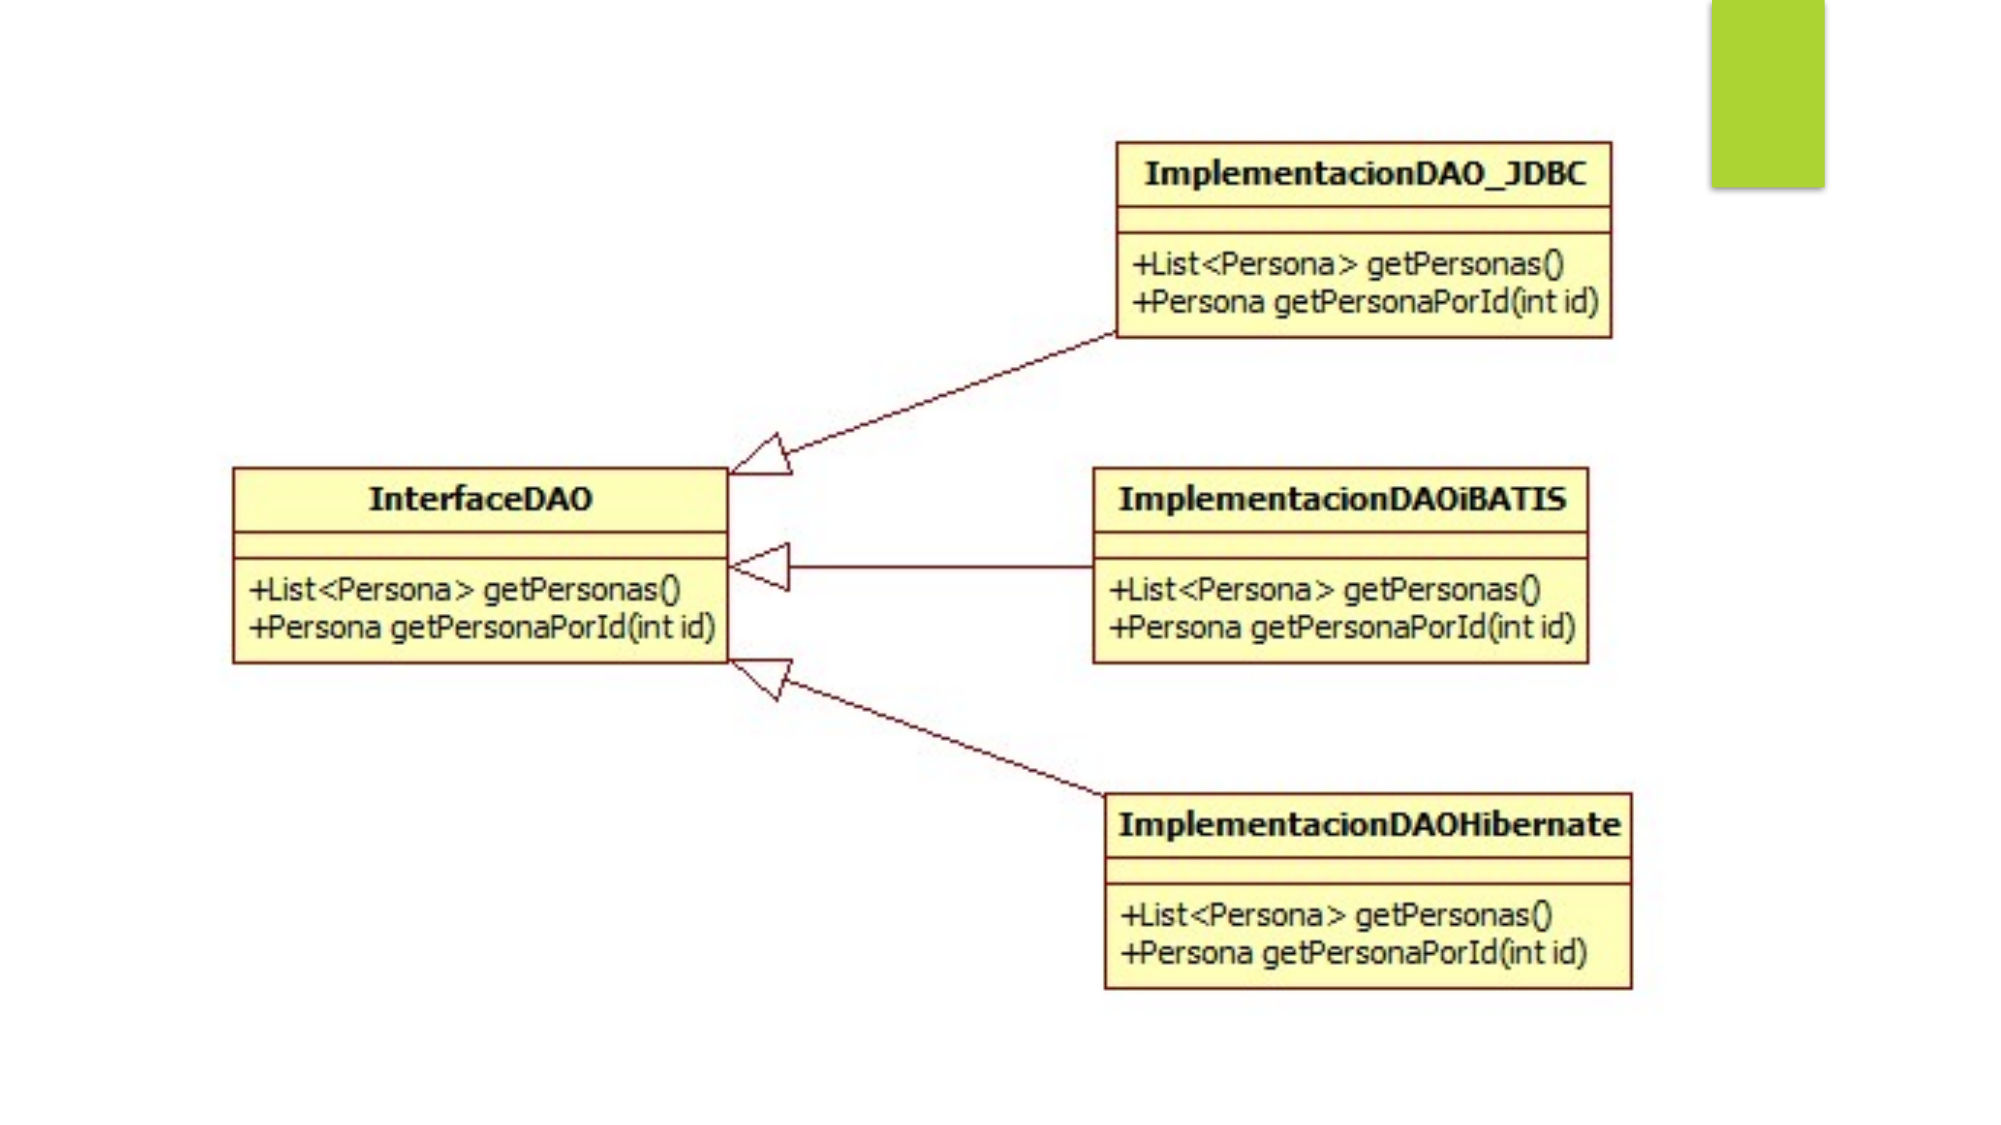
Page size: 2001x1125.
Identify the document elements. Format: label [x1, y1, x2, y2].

picture [175, 84, 1692, 1050]
